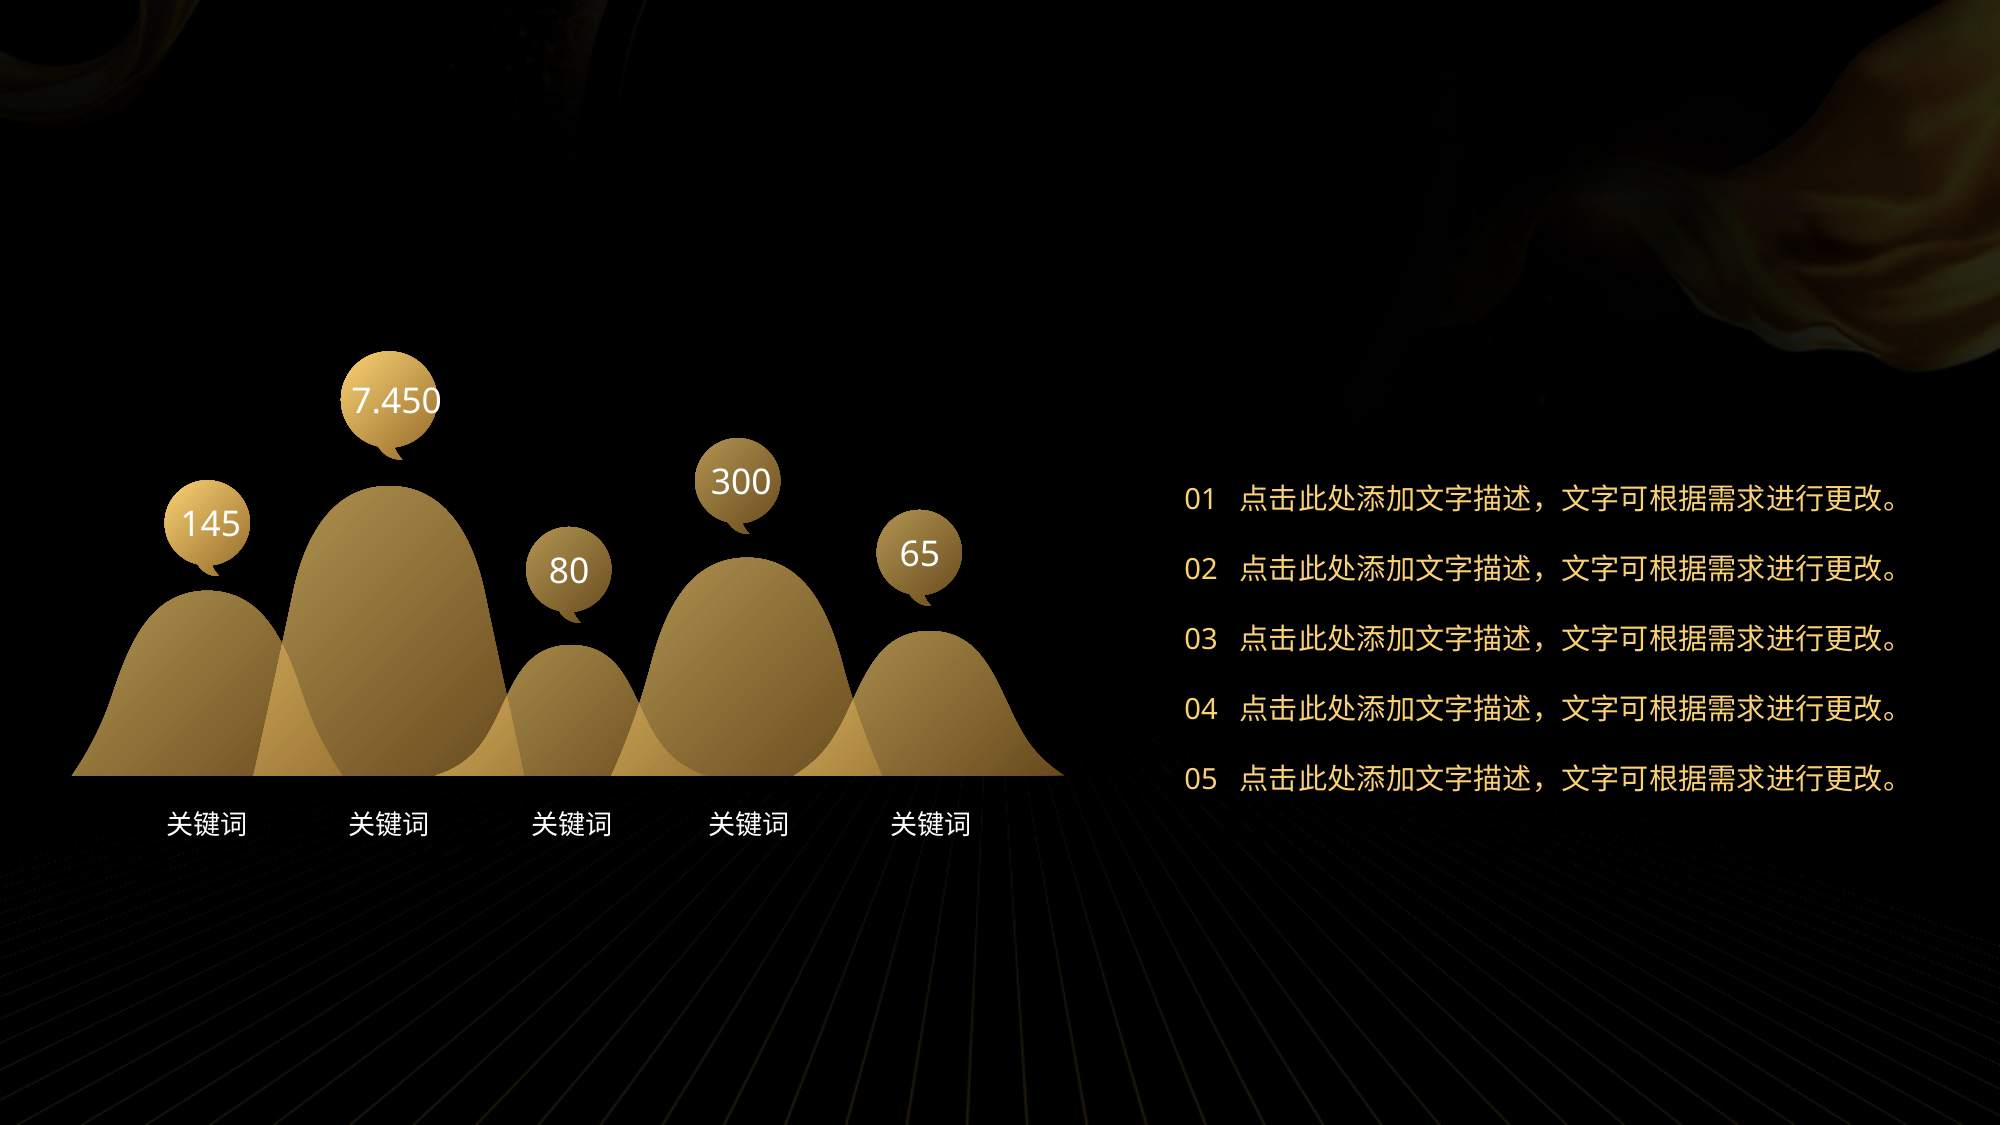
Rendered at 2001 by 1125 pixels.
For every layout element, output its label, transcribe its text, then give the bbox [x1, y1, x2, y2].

text_box 01 点击此处添加文字描述，文字可根据需求进行更改。 02 点击此处添加文字描述，文字可根据需求进行更改。 03 点击此处添加文字描述，文字可根据需求进行更改。 04 点击此处添加文字描述，文字可根据需求进行更改。 05 点击此处添加文字描述，文字可根据需求进行更改。 [1169, 438, 2000, 879]
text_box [526, 526, 612, 623]
text_box 关键词 [341, 807, 437, 841]
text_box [876, 509, 962, 606]
text_box [435, 645, 639, 776]
text_box 关键词 [524, 807, 621, 841]
text_box [794, 631, 1065, 776]
picture [0, 0, 2000, 1125]
text_box [611, 557, 853, 776]
text_box [71, 590, 282, 776]
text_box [164, 480, 250, 576]
text_box 关键词 [882, 807, 979, 841]
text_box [695, 438, 781, 534]
text_box 关键词 [700, 807, 797, 841]
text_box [340, 351, 438, 460]
text_box 关键词 [159, 807, 256, 841]
text_box [253, 486, 507, 776]
